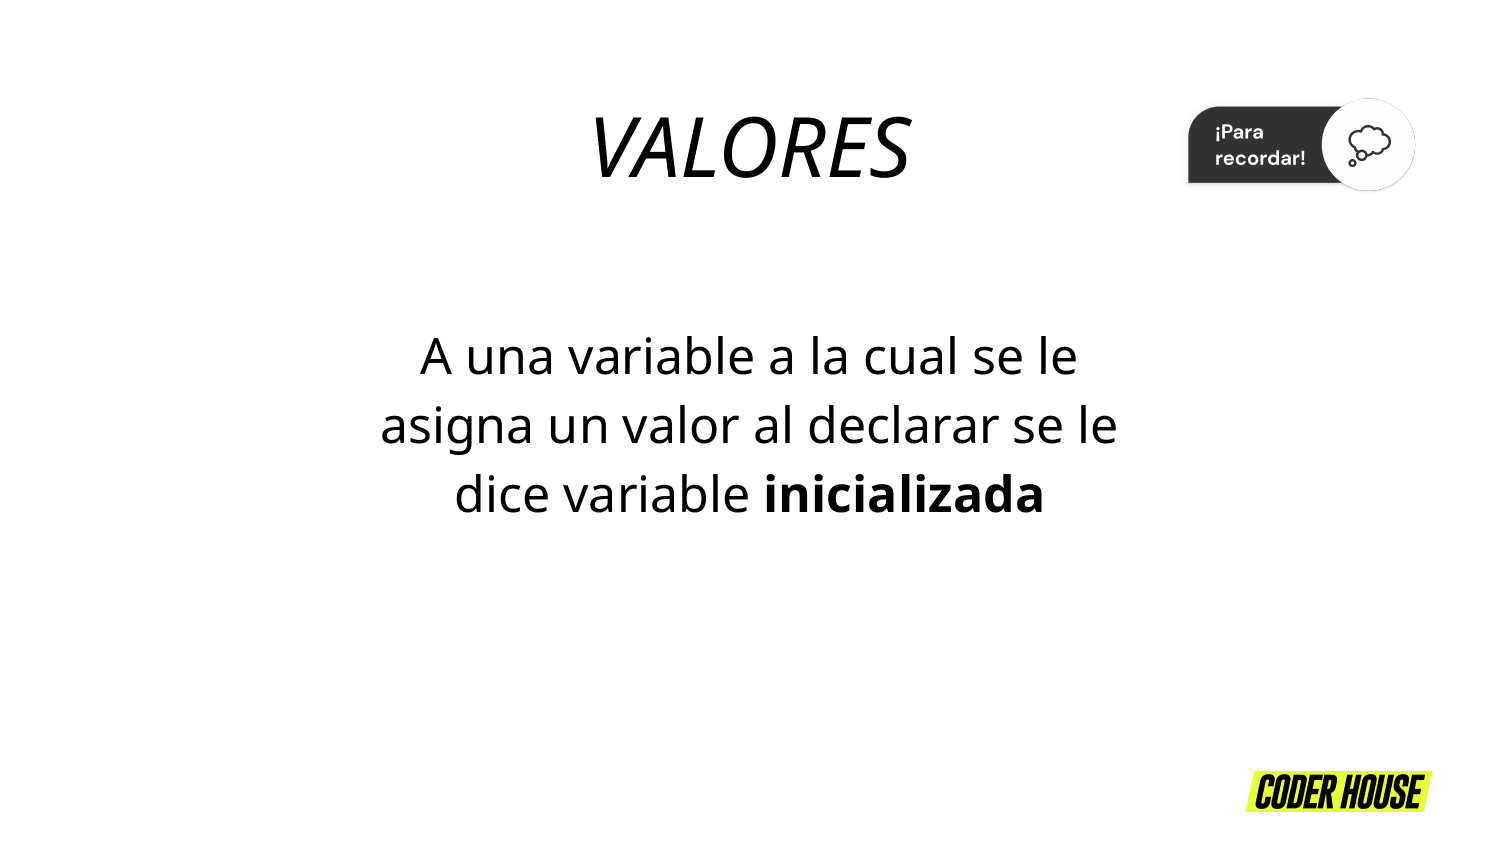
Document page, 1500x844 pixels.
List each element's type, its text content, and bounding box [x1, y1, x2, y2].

text_box A una variable a la cual se le asigna un valor al declarar se le dice variable inicializada [345, 300, 1155, 538]
text_box VALORES [188, 89, 1312, 200]
picture [1241, 764, 1437, 819]
picture [1166, 91, 1436, 198]
